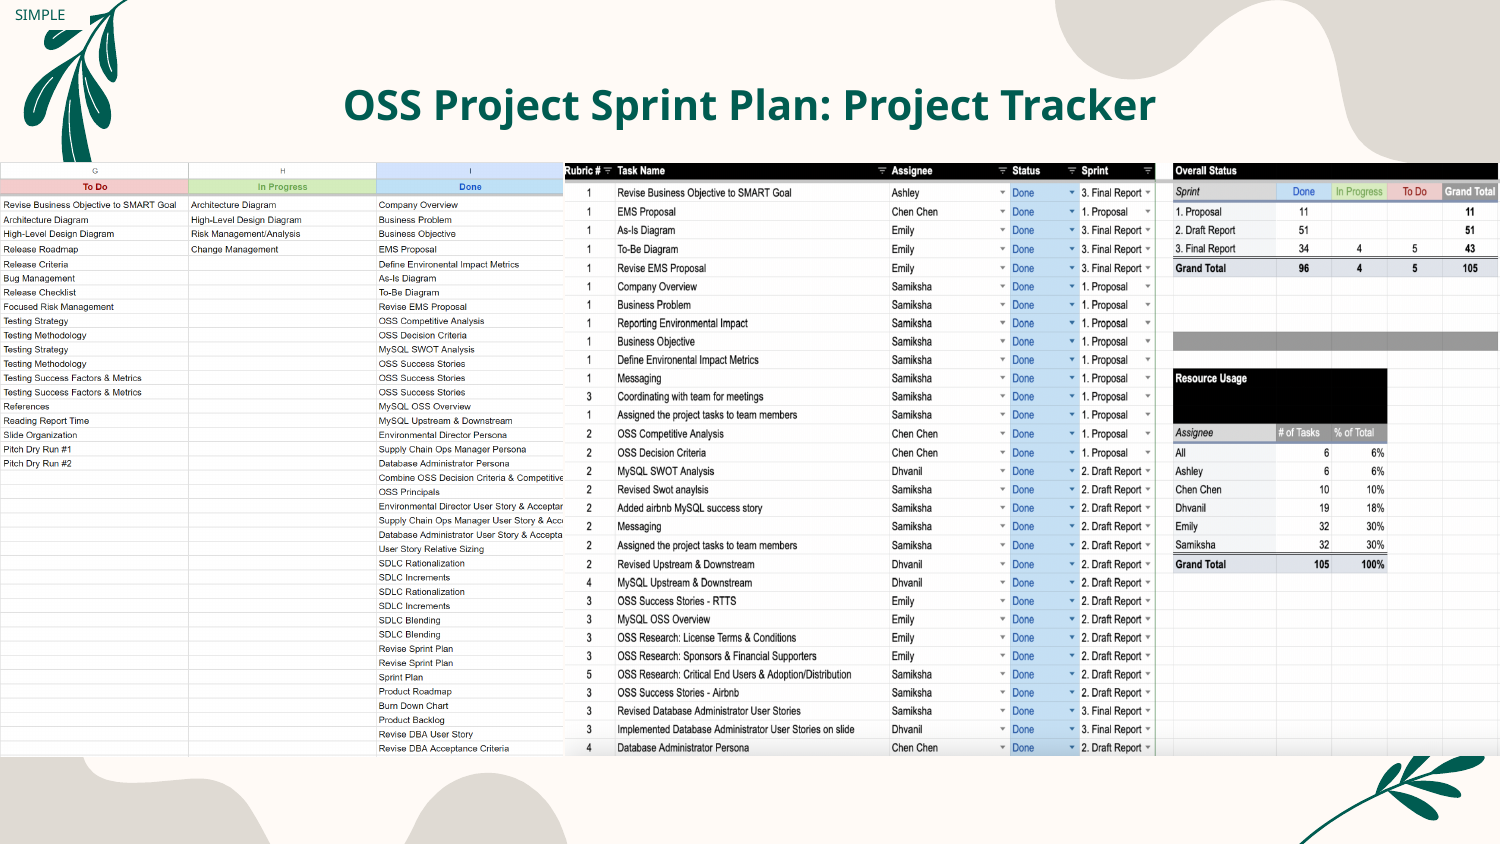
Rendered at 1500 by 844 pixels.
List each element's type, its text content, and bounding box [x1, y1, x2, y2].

text_box SIMPLE [0, 0, 90, 30]
picture [565, 163, 1500, 756]
title OSS Project Sprint Plan: Project Tracker [118, 63, 1382, 161]
picture [0, 162, 564, 757]
